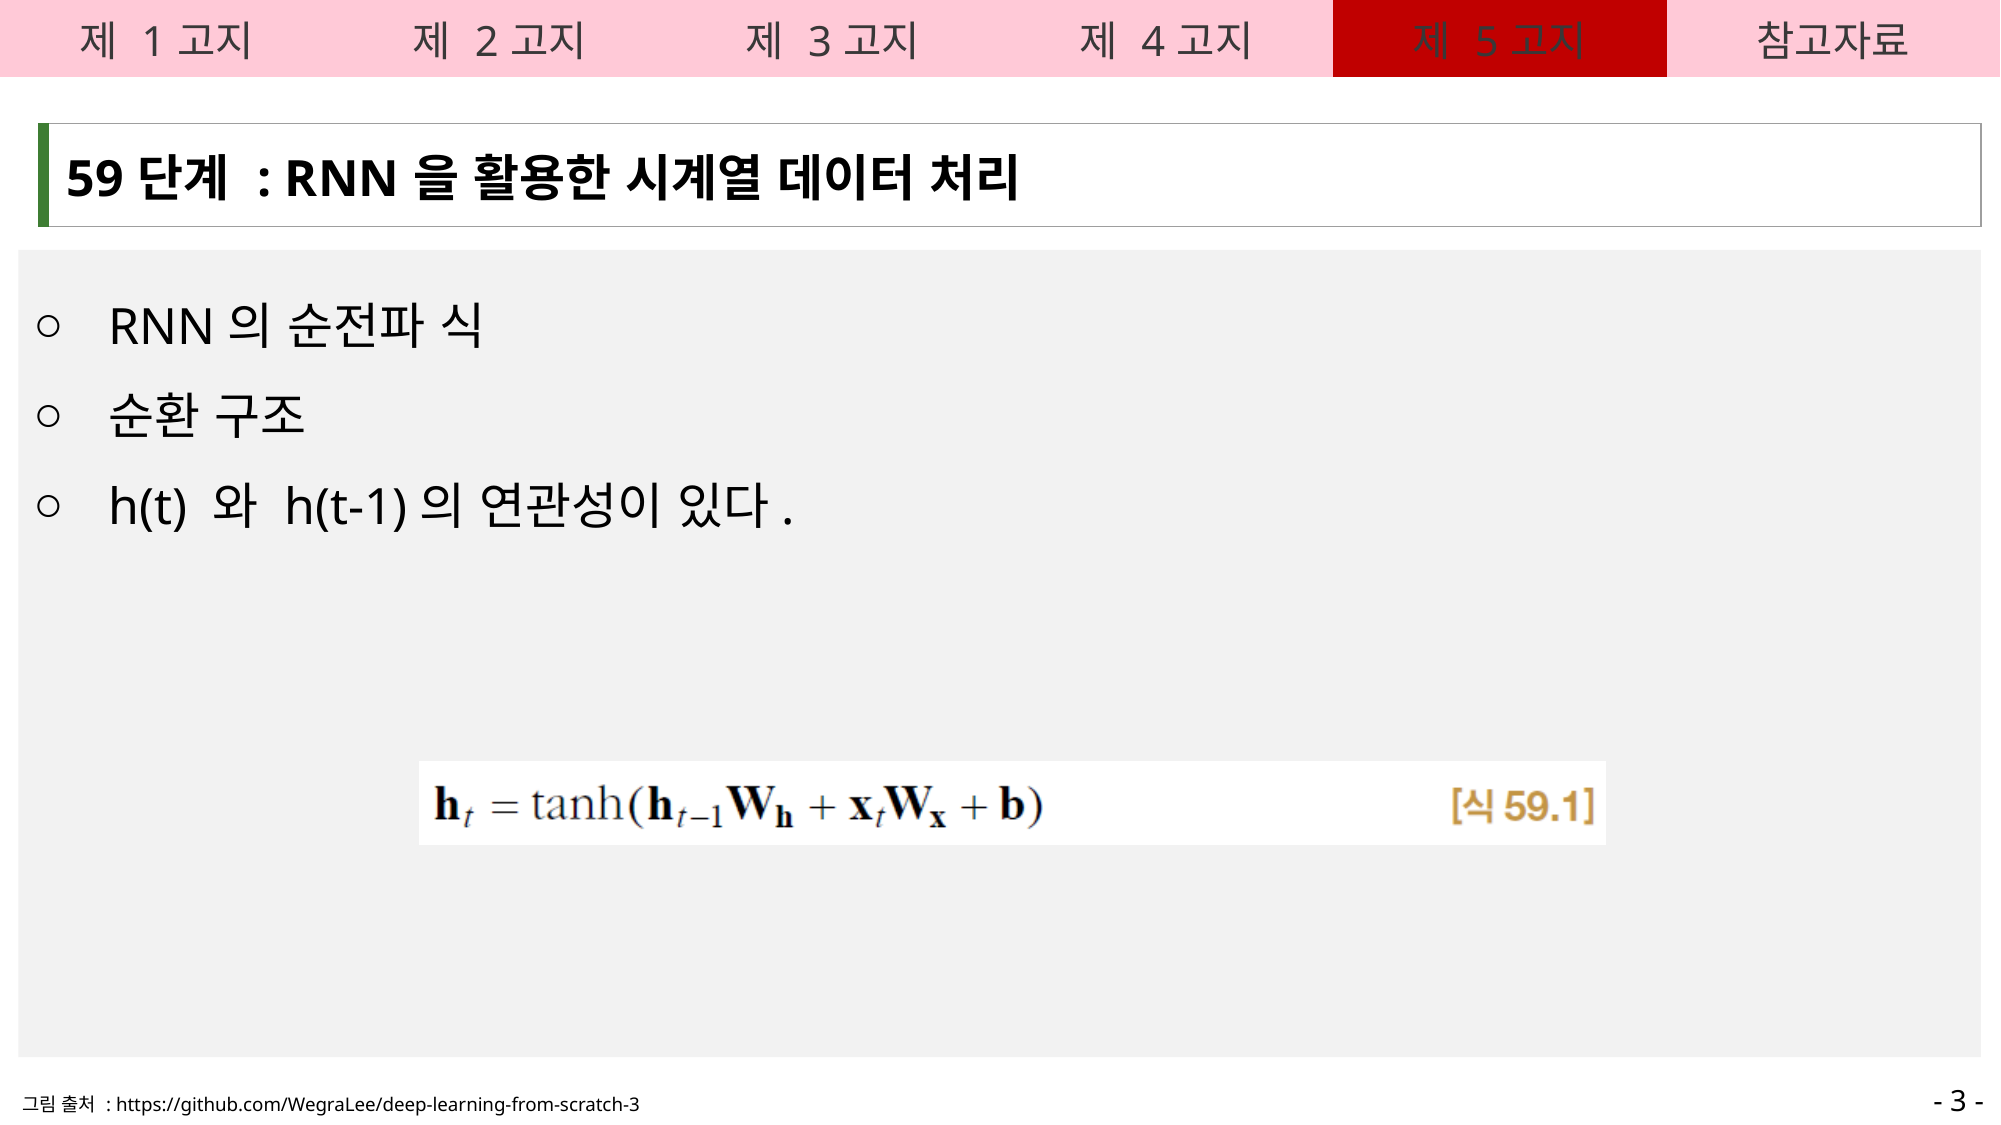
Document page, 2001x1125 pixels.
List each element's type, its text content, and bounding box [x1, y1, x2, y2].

text_box RNN의 순전파 식 순환 구조 h(t) 와 h(t-1)의 연관성이 있다. [18, 249, 1981, 1058]
picture [418, 761, 1606, 845]
text_box 그림 출처 : https://github.com/WegraLee/deep-learning-from-scratch-3 [7, 1074, 655, 1123]
table_header 제 5고지 [1333, 0, 1667, 77]
table_header 제 2고지 [333, 0, 667, 77]
text_box - 3 - [1918, 1074, 2000, 1125]
table_header 참고자료 [1667, 0, 2000, 77]
table_header 59단계 : RNN을 활용한 시계열 데이터 처리 [49, 124, 1980, 226]
table_header 제 4고지 [1000, 0, 1333, 77]
table_header 제 1고지 [0, 0, 333, 77]
table_header 제 3고지 [667, 0, 1000, 77]
